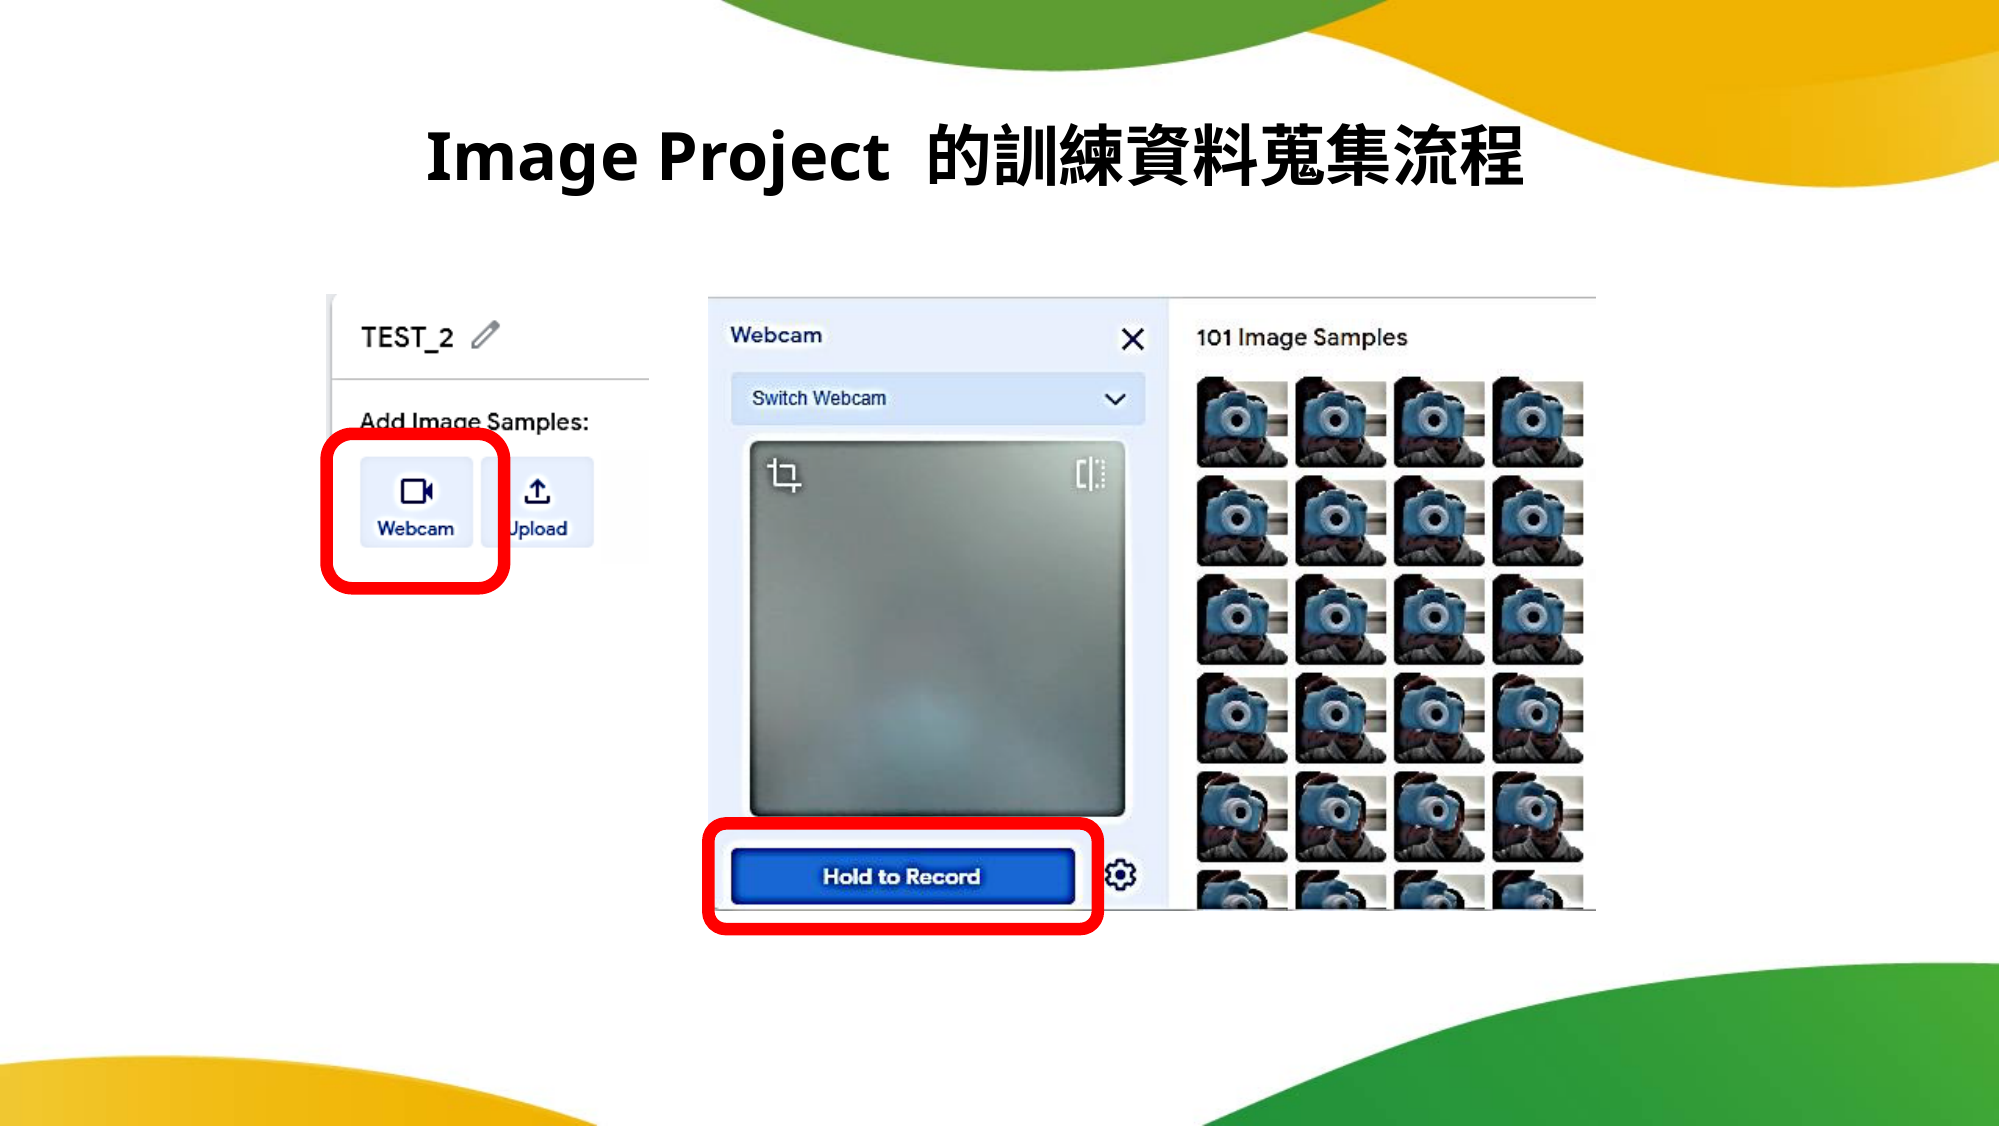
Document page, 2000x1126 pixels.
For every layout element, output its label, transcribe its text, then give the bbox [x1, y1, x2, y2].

picture [0, 0, 1999, 1126]
text_box Image Project 的訓練資料蒐集流程 [326, 89, 1642, 218]
text_box [330, 580, 501, 591]
text_box [707, 917, 1099, 932]
